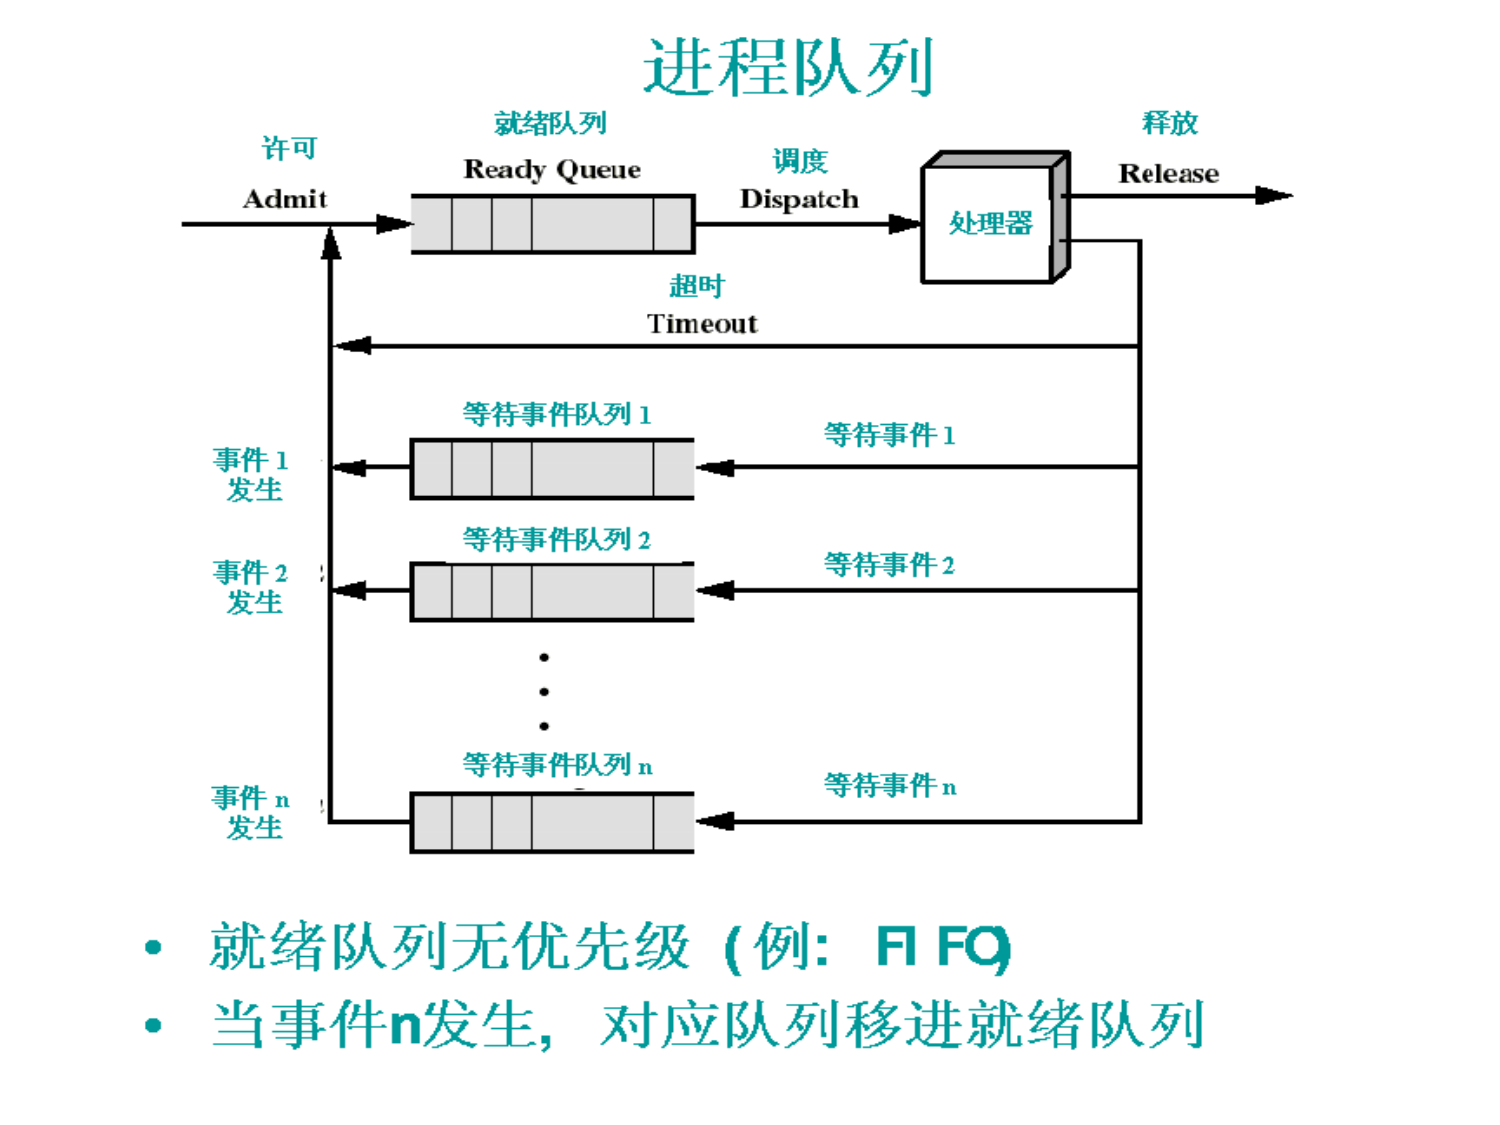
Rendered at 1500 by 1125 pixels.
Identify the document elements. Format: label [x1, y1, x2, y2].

picture [112, 24, 1363, 1075]
